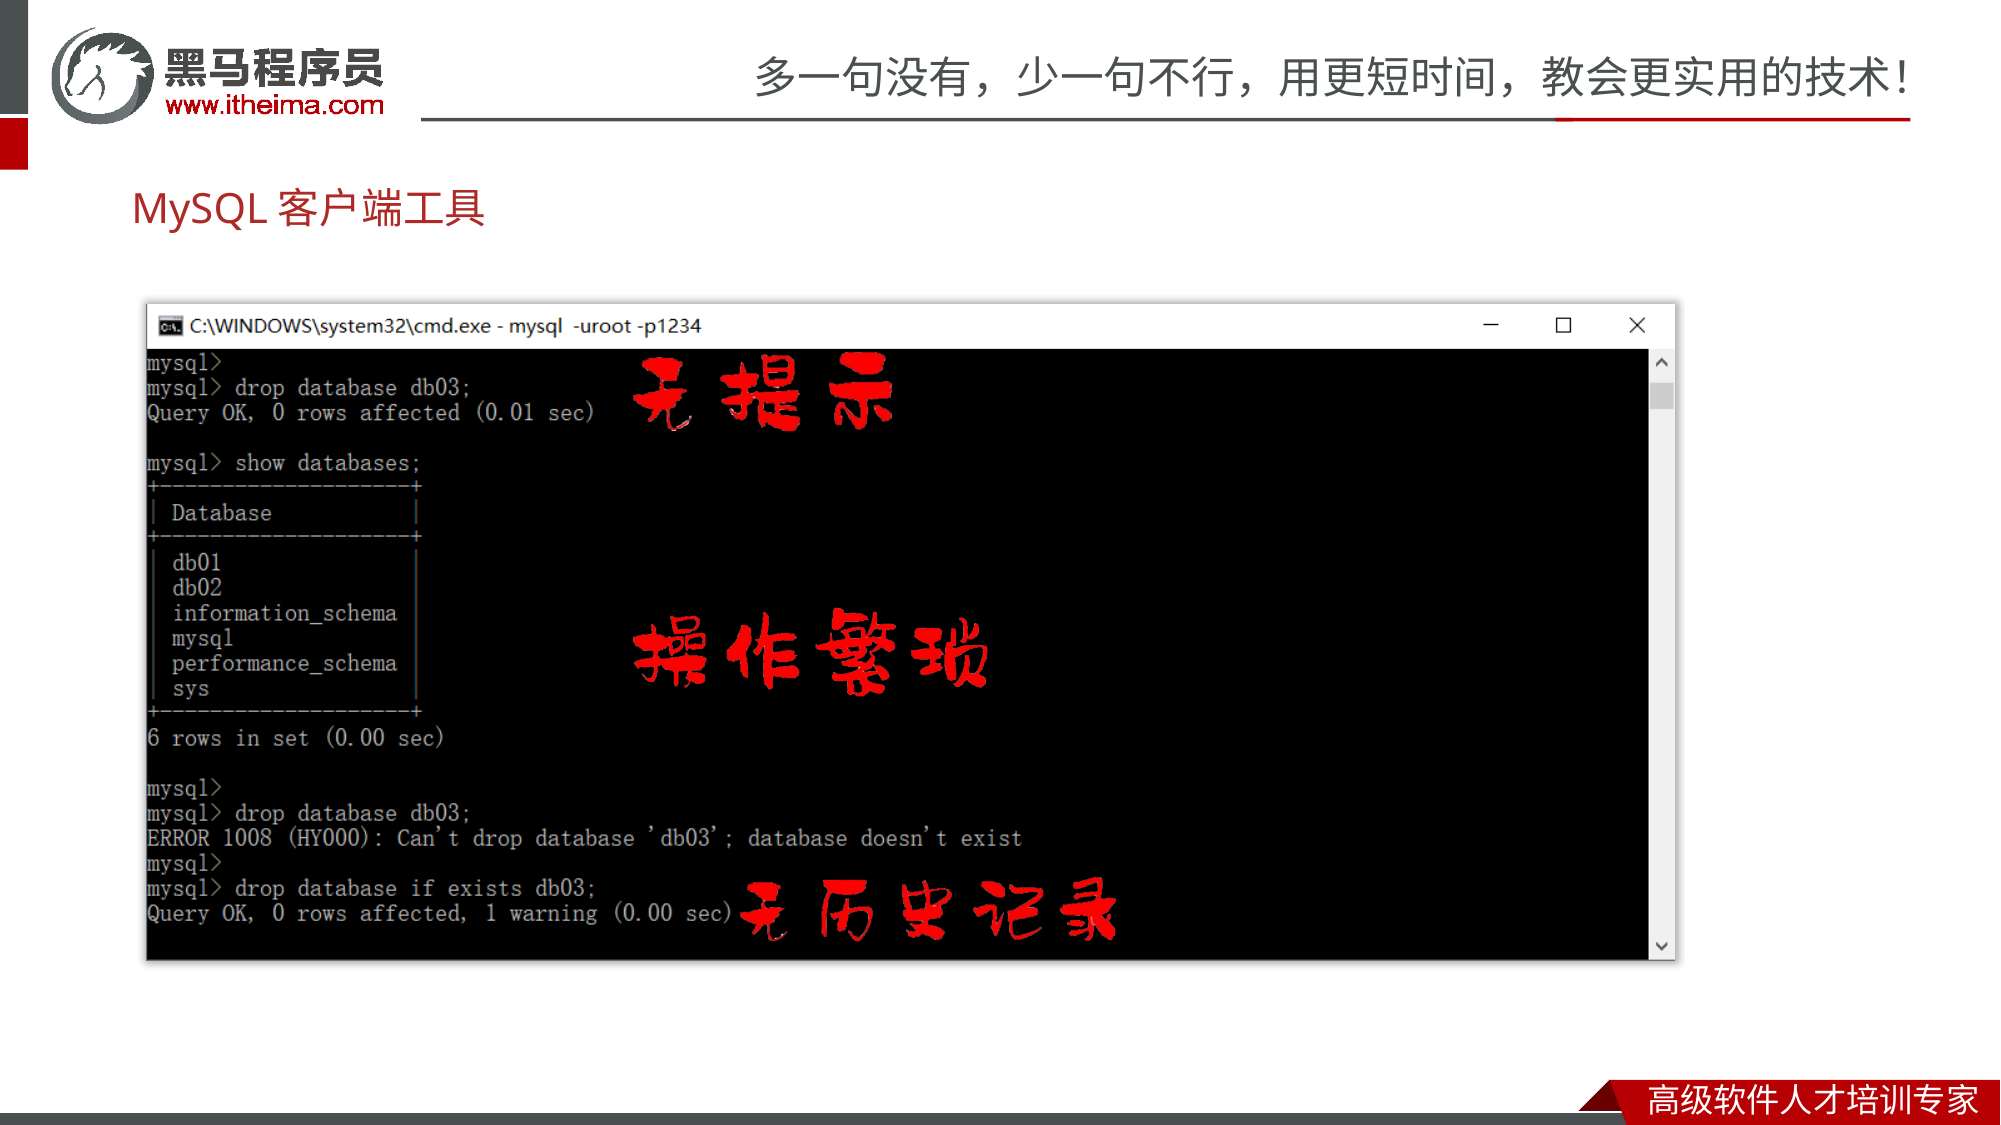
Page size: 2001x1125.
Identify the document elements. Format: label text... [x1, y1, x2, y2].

title MySQL客户端工具 [116, 164, 1880, 250]
picture [146, 304, 1675, 961]
picture [50, 26, 384, 125]
